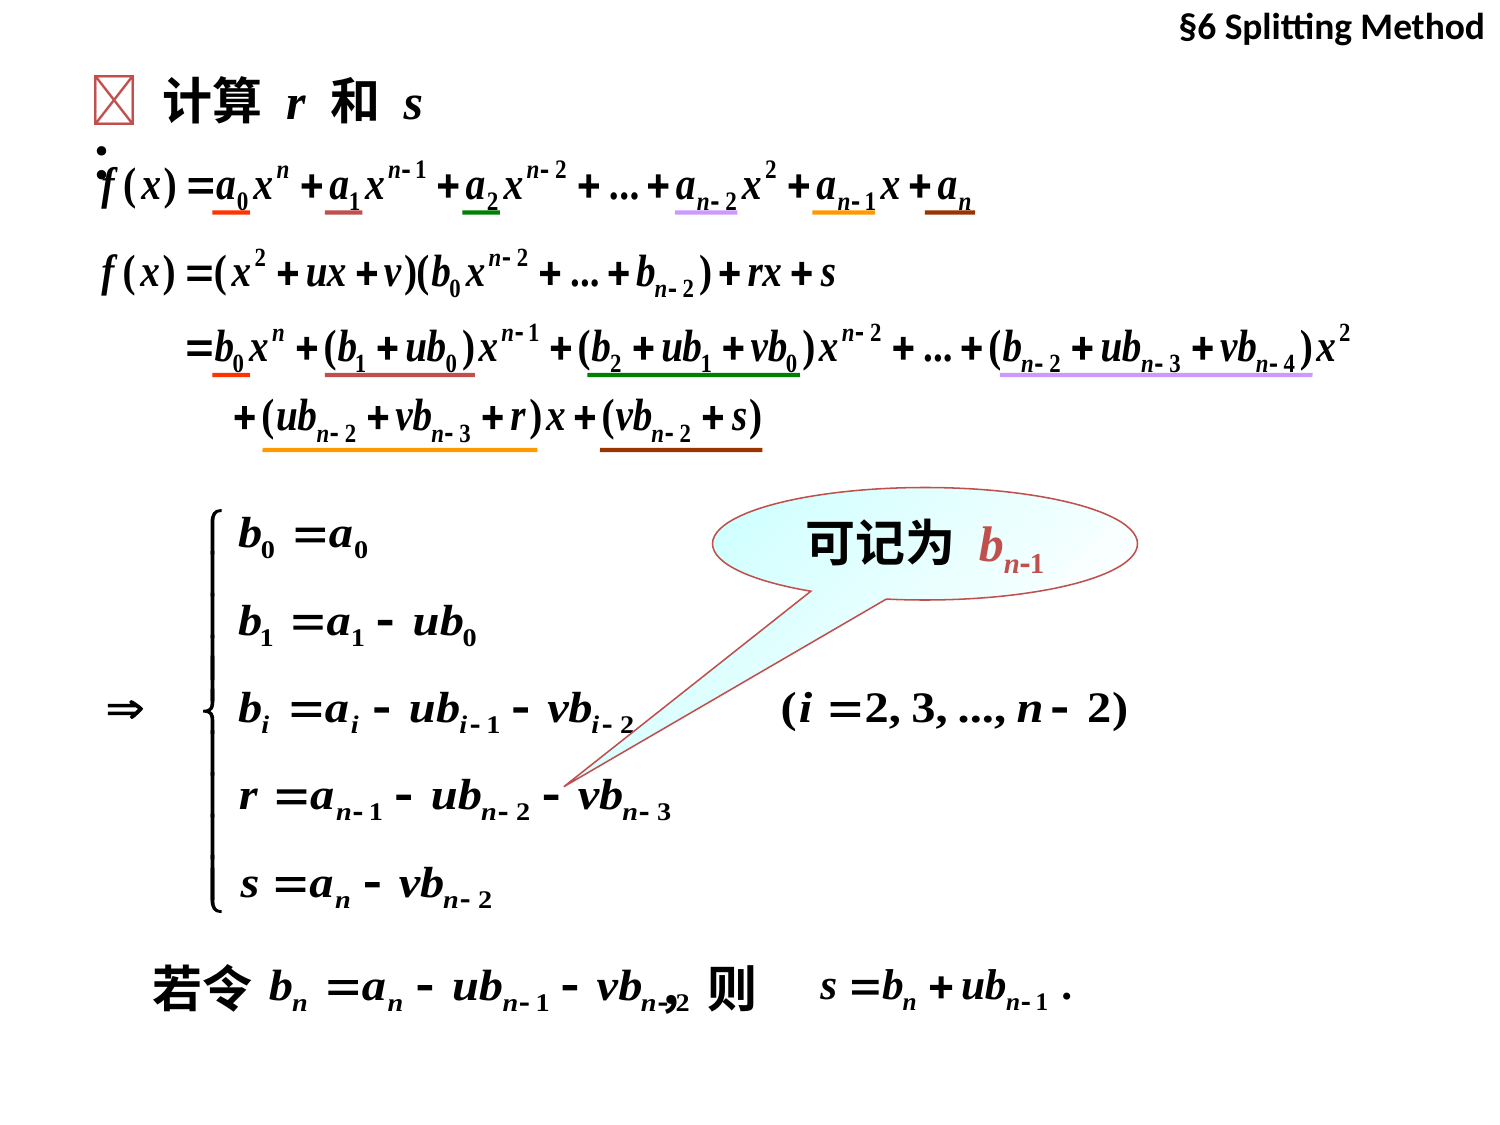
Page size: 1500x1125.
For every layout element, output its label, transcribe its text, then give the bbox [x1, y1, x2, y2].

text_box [599, 212, 976, 451]
text_box 可记为 bn1 [801, 487, 1049, 498]
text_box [979, 237, 1363, 452]
text_box  计算 r 和 s ： [74, 62, 463, 198]
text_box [976, 212, 1313, 376]
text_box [212, 212, 251, 376]
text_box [137, 949, 1081, 1026]
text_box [99, 499, 1138, 923]
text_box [87, 149, 980, 223]
text_box §6 Splitting Method [1087, 0, 1500, 50]
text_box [262, 212, 597, 451]
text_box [87, 237, 257, 452]
